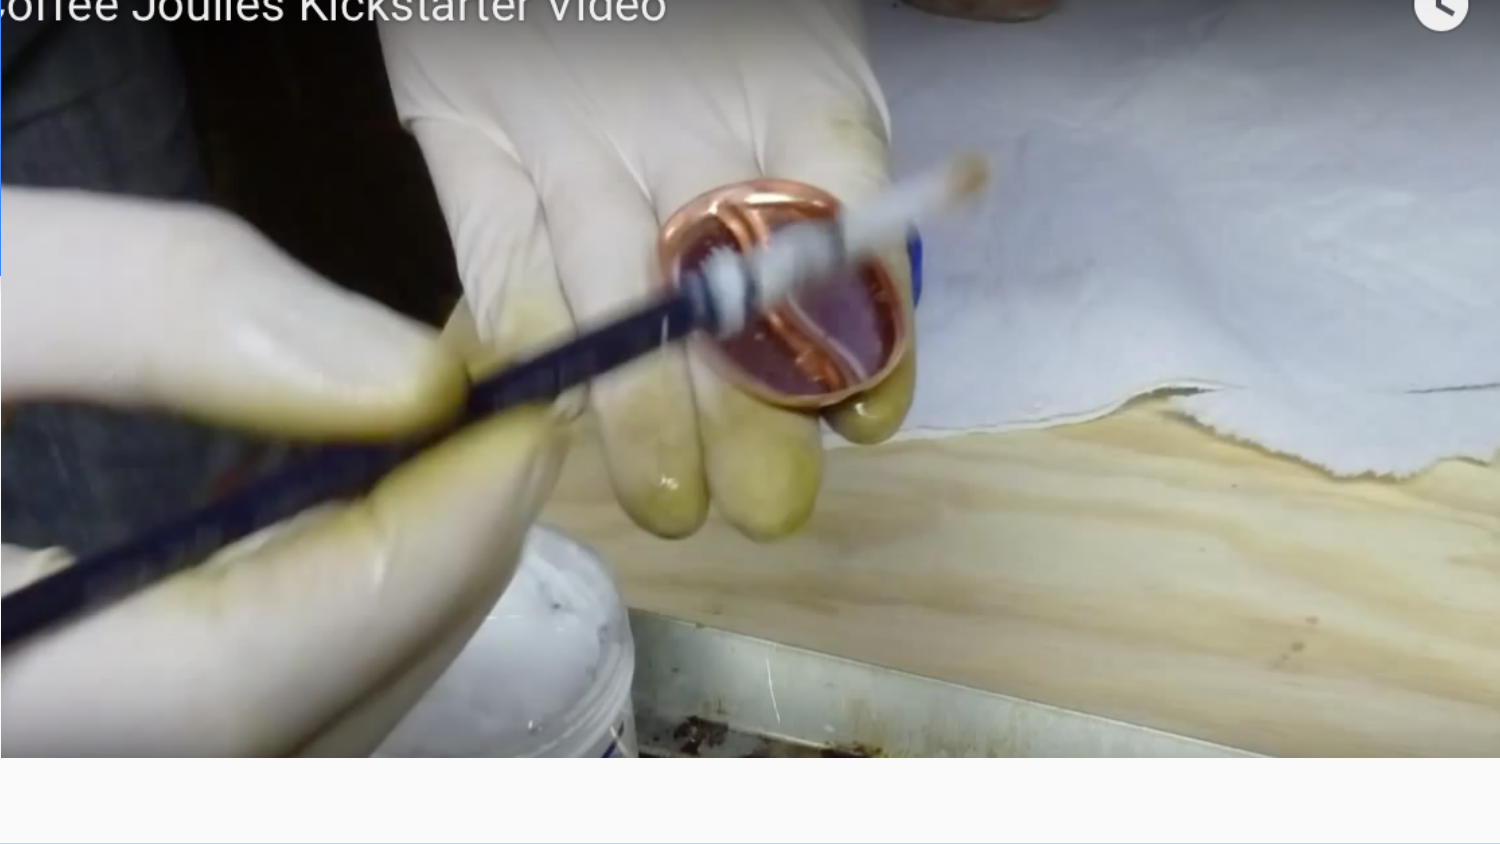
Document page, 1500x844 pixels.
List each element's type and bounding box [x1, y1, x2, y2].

picture [1, 0, 1500, 759]
